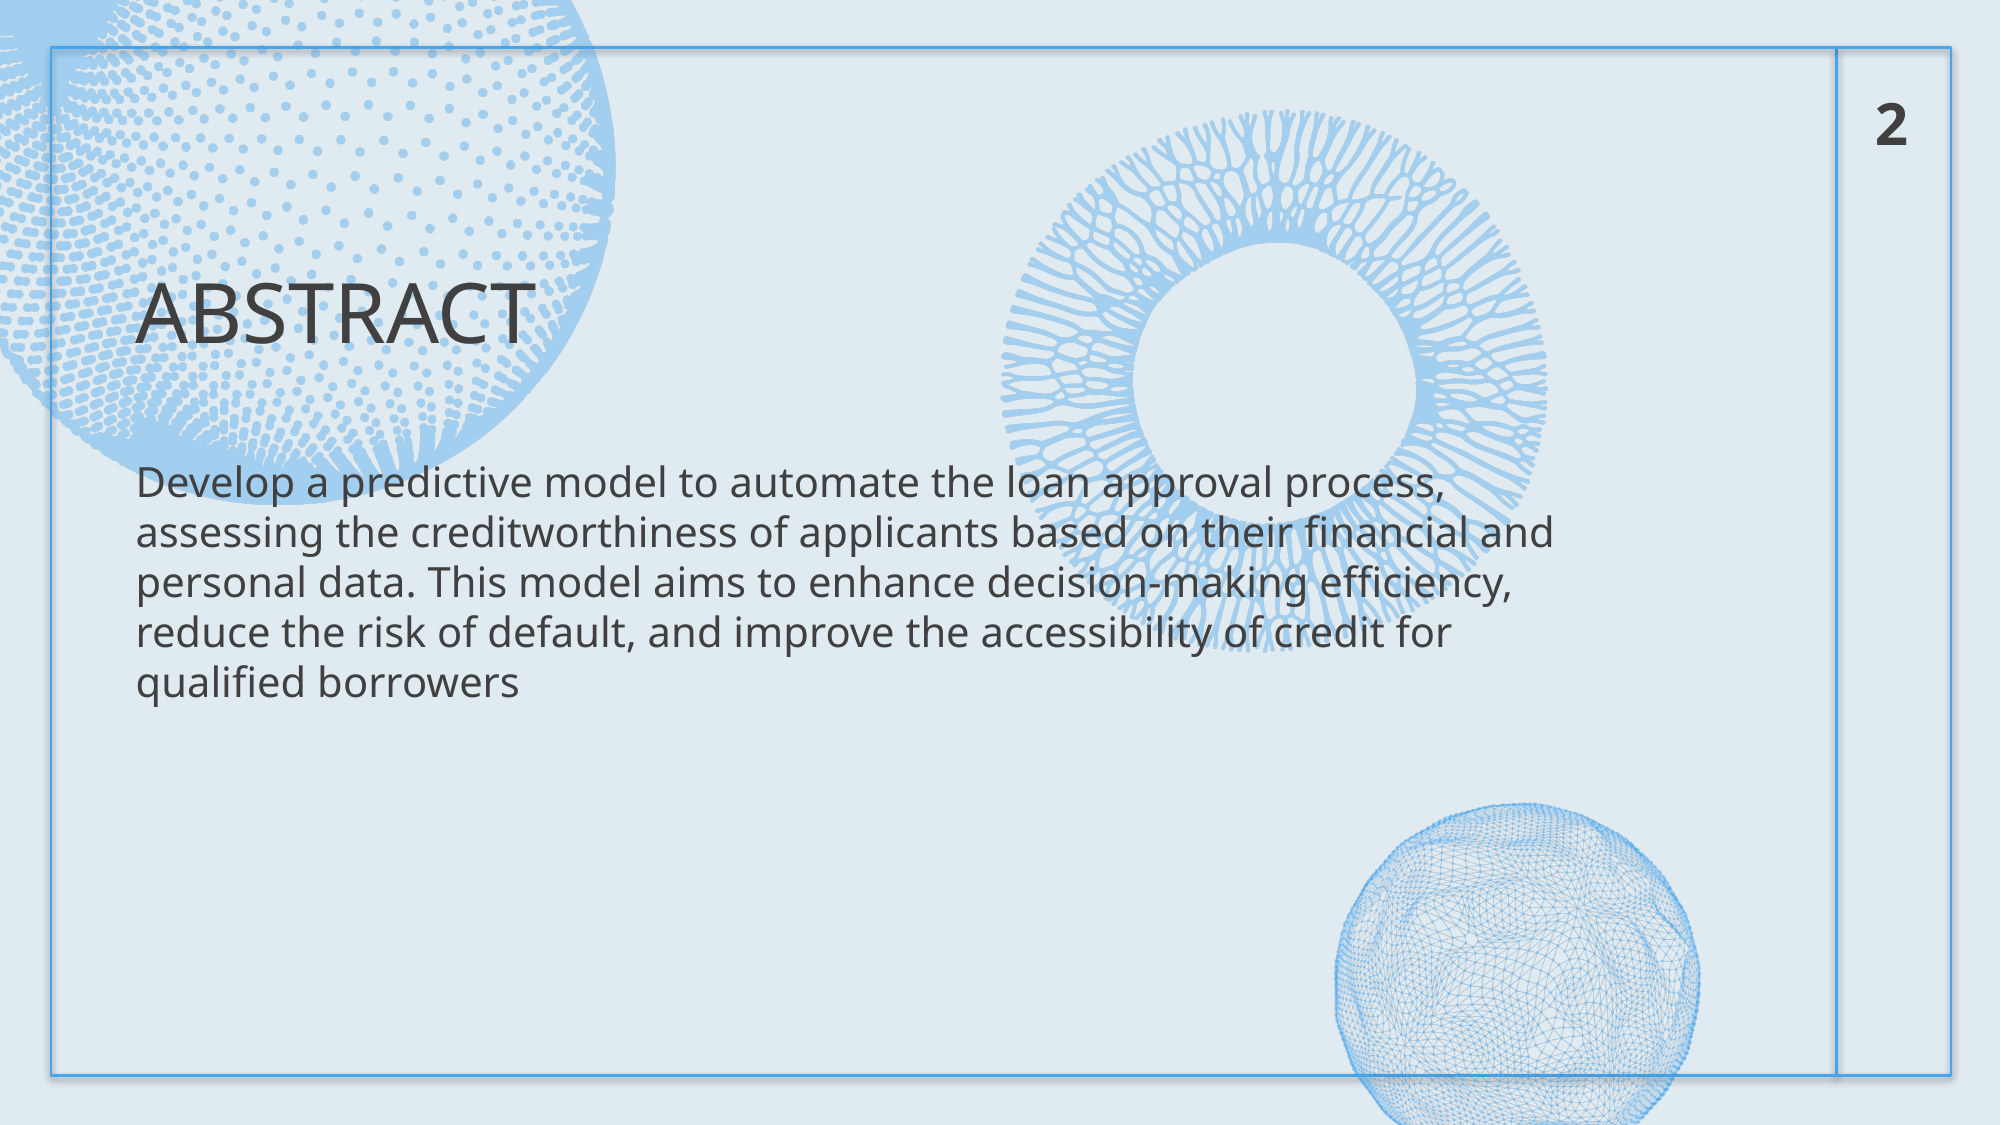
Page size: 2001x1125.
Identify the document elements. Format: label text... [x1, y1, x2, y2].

picture [1319, 787, 1716, 1125]
slide_number 2 [1822, 48, 1961, 175]
title abstract [120, 96, 1569, 368]
list Develop a predictive model to automate the loan approval process, assessing the creditworthiness of applicants based on their financial and personal data. This model aims to enhance decision-making efficiency, reduce the risk of default, and improve the accessibility of credit for qualified borrowers [120, 448, 1624, 839]
picture [0, 0, 616, 505]
picture [999, 368, 1548, 448]
